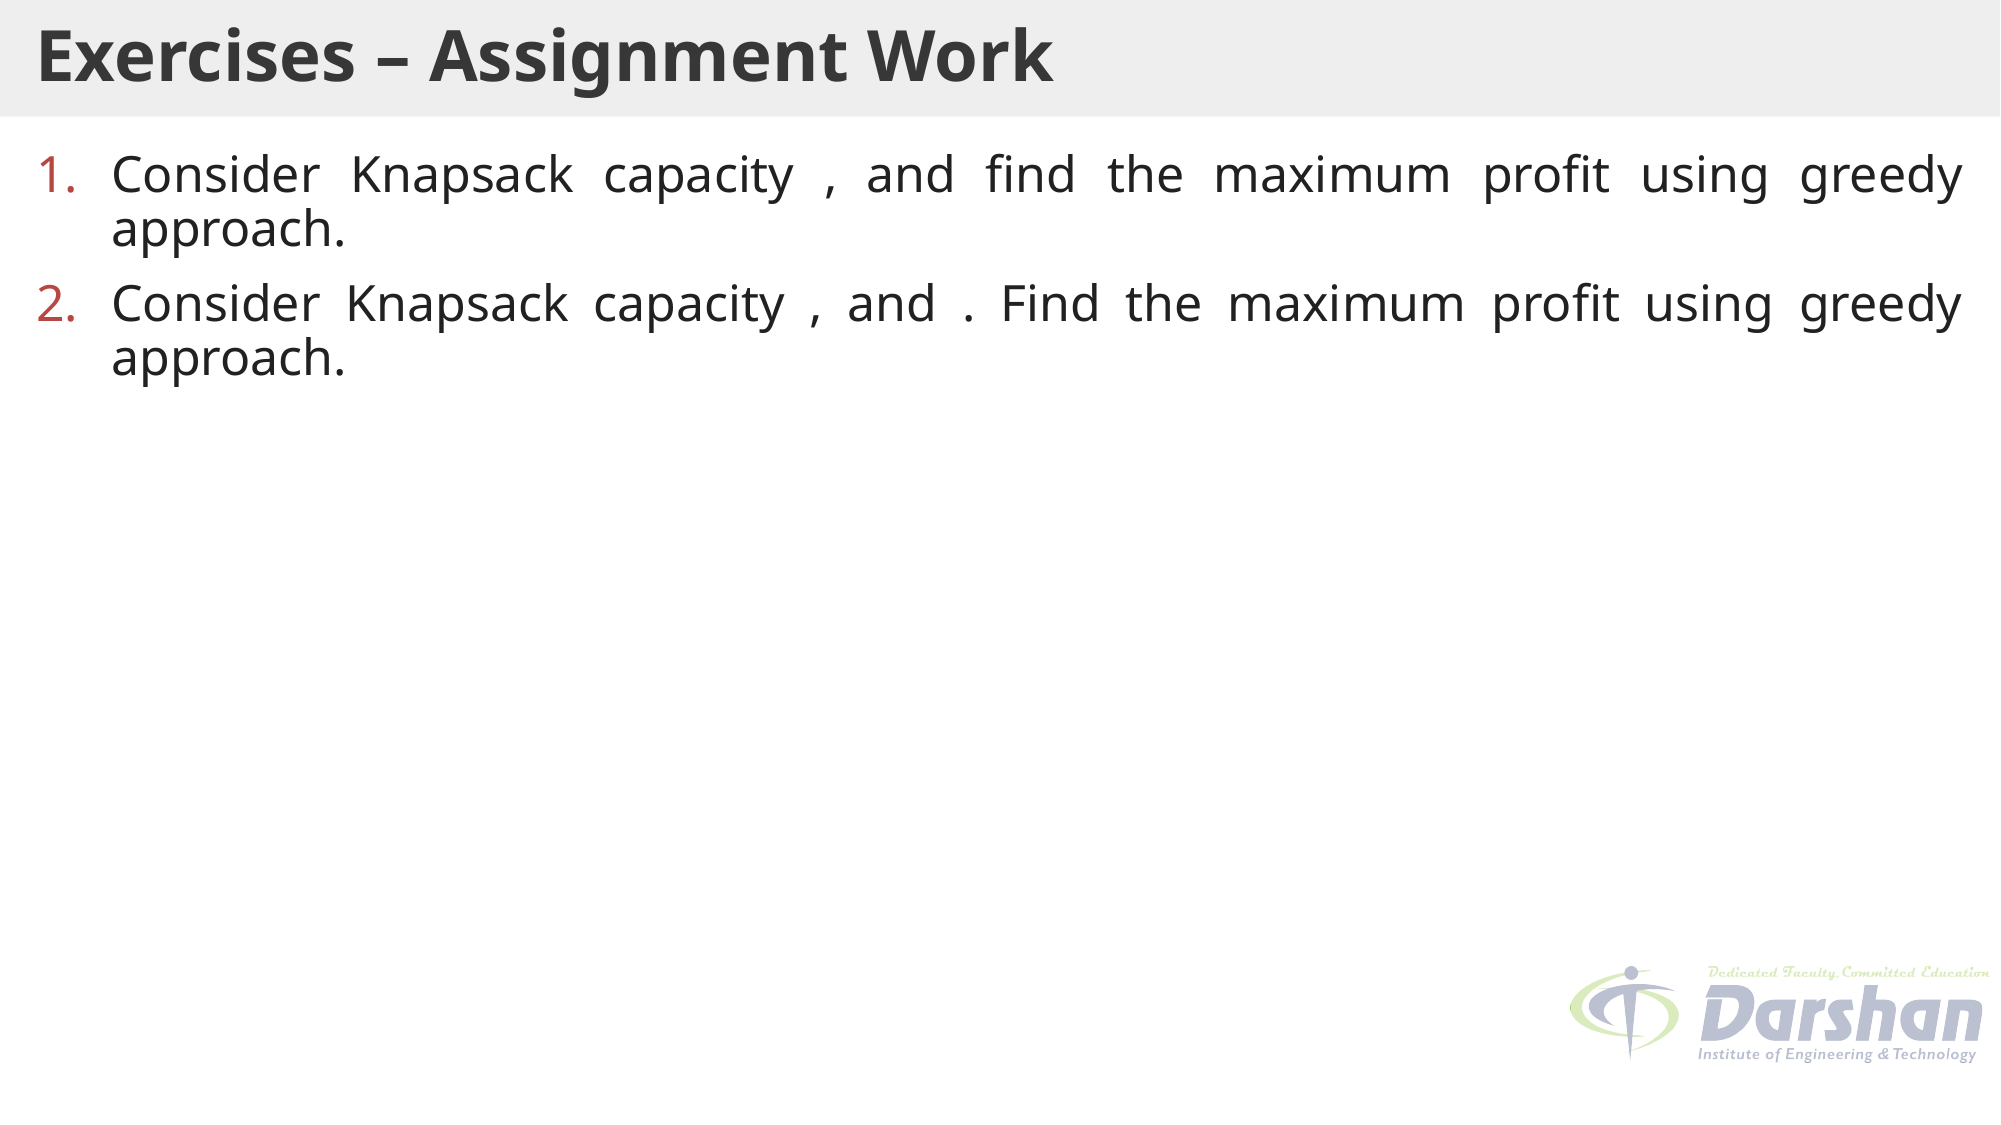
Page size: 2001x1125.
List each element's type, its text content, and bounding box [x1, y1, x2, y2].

title Exercises – Assignment Work [0, 0, 2000, 117]
text_box 3 [1570, 966, 1990, 1063]
